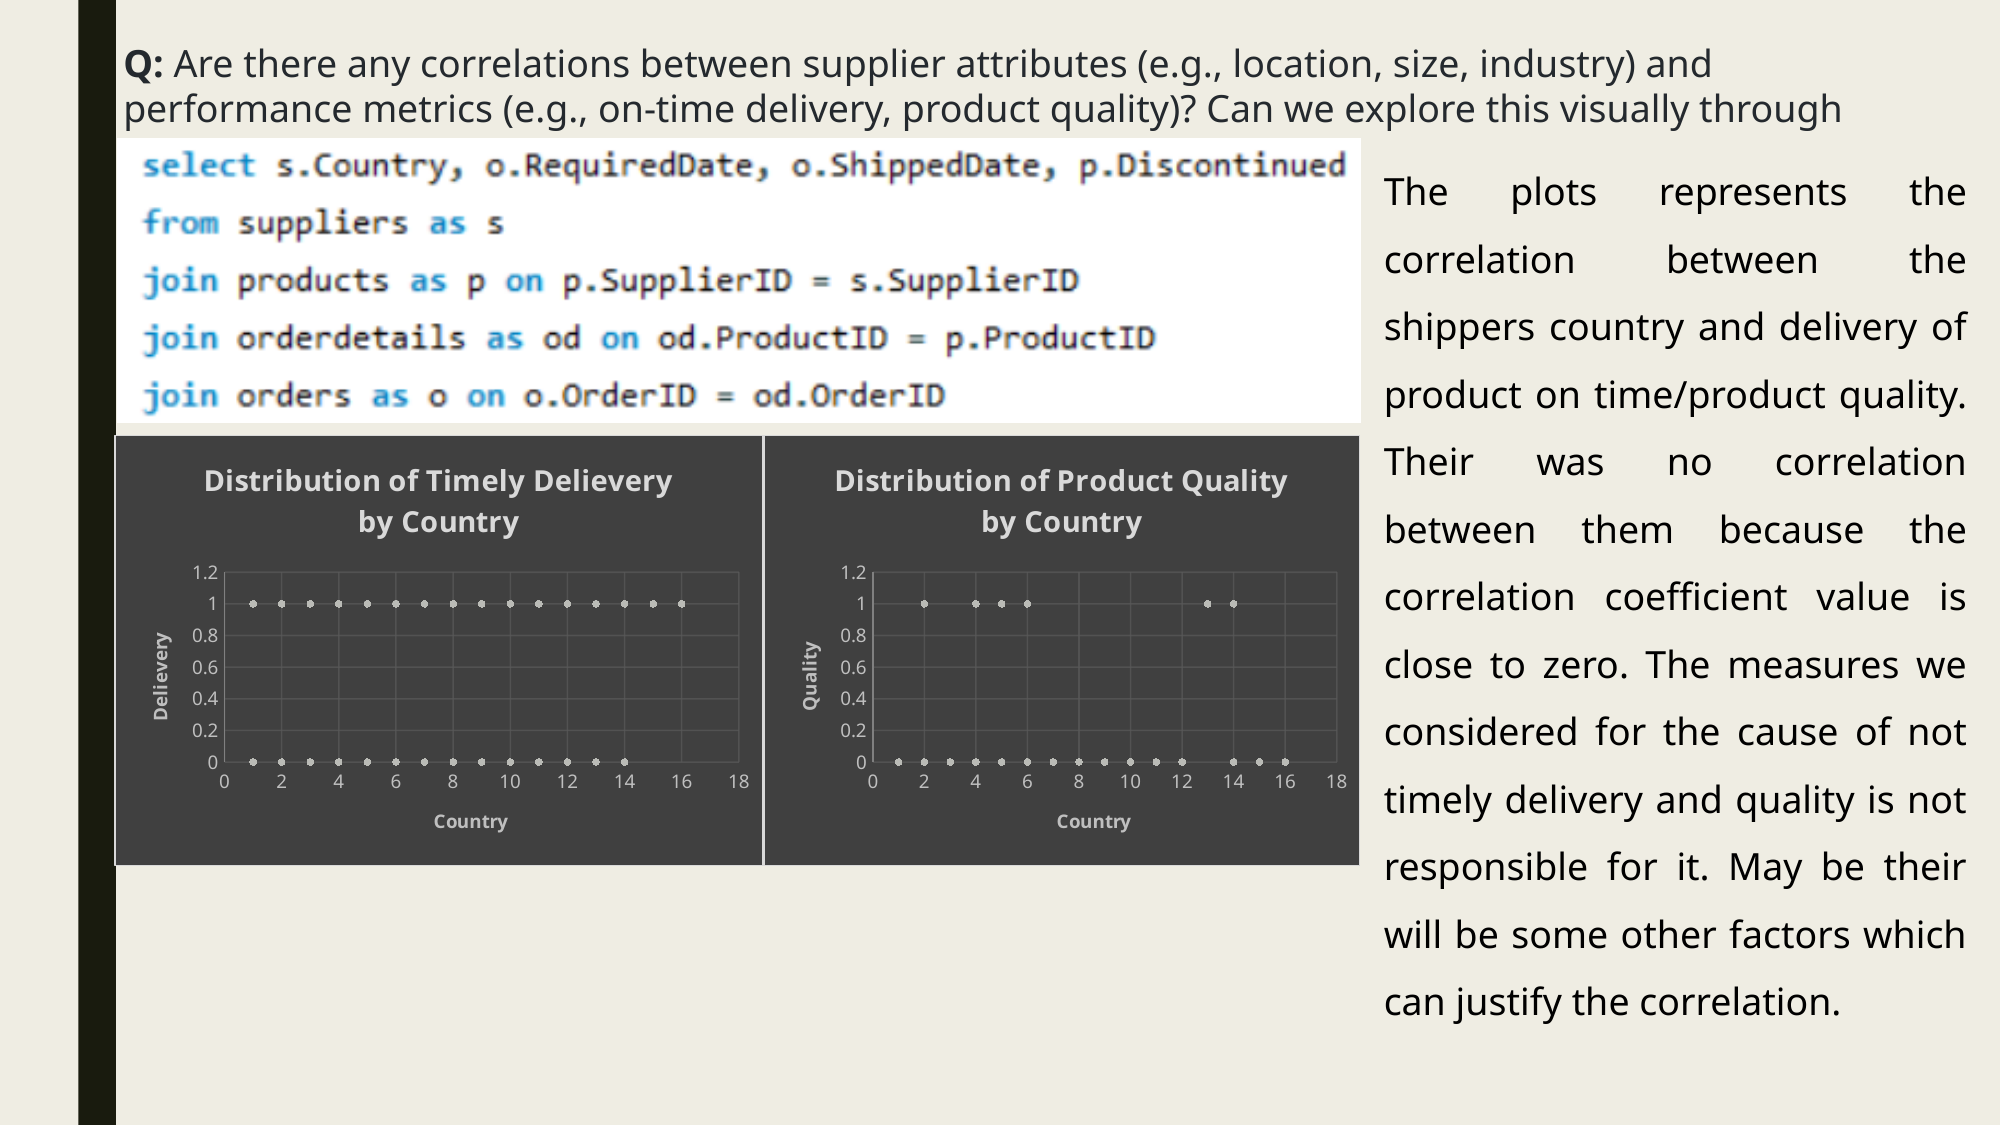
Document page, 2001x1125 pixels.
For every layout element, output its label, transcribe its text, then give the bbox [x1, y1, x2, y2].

text_box Q: Are there any correlations between supplier attributes (e.g., location, size, industry) and performance metrics (e.g., on-time delivery, product quality)? Can we explore this visually through scatter plots or heatmaps? [108, 32, 1963, 183]
text_box The plots represents the correlation between the shippers country and delivery of product on time/product quality. Their was no correlation between them because the correlation coefficient value is close to zero. The measures we considered for the cause of not timely delivery and quality is not responsible for it. May be their will be some other factors which can justify the correlation. [1369, 138, 1983, 1031]
chart [114, 434, 1361, 867]
picture [117, 138, 1361, 423]
